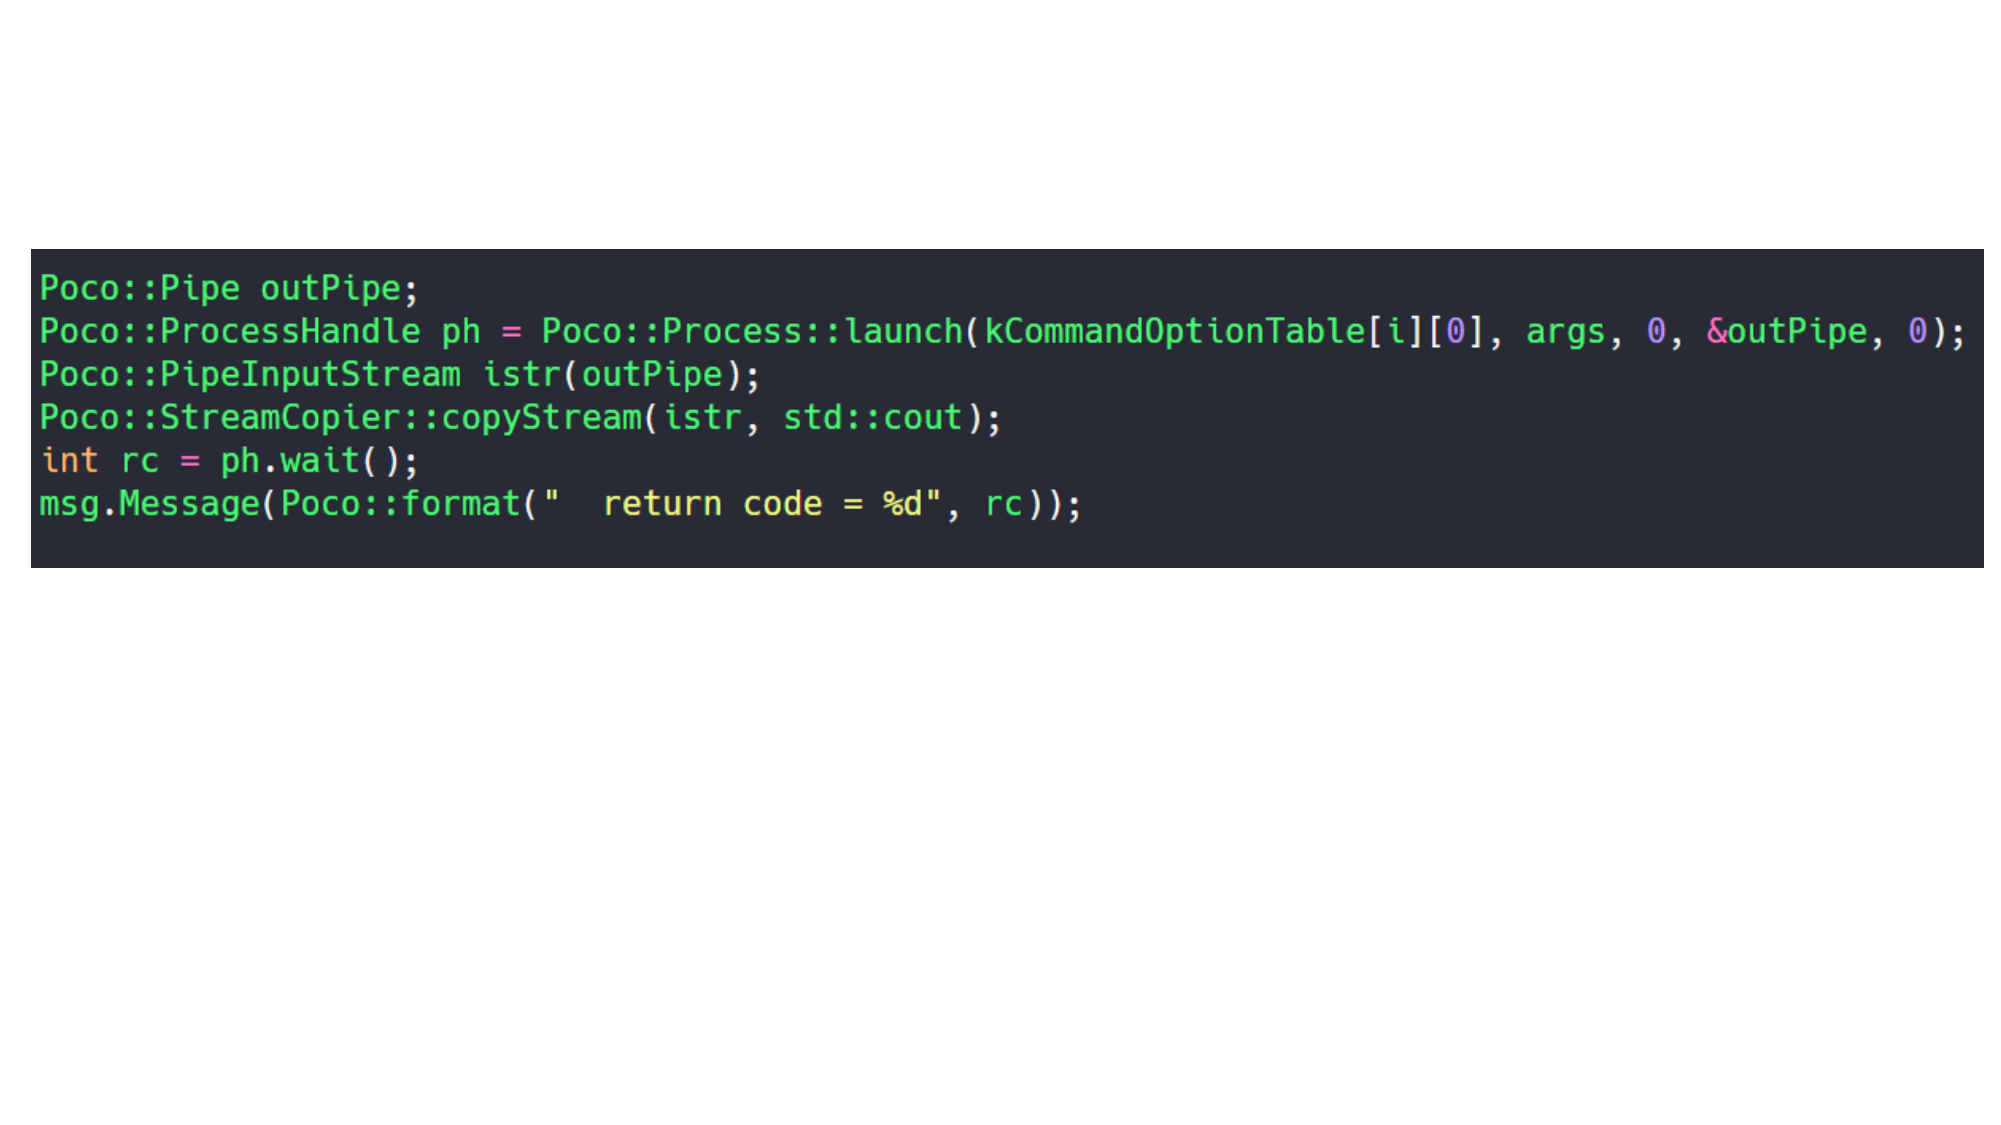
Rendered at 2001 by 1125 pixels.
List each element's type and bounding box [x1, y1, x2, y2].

picture [31, 249, 1984, 568]
